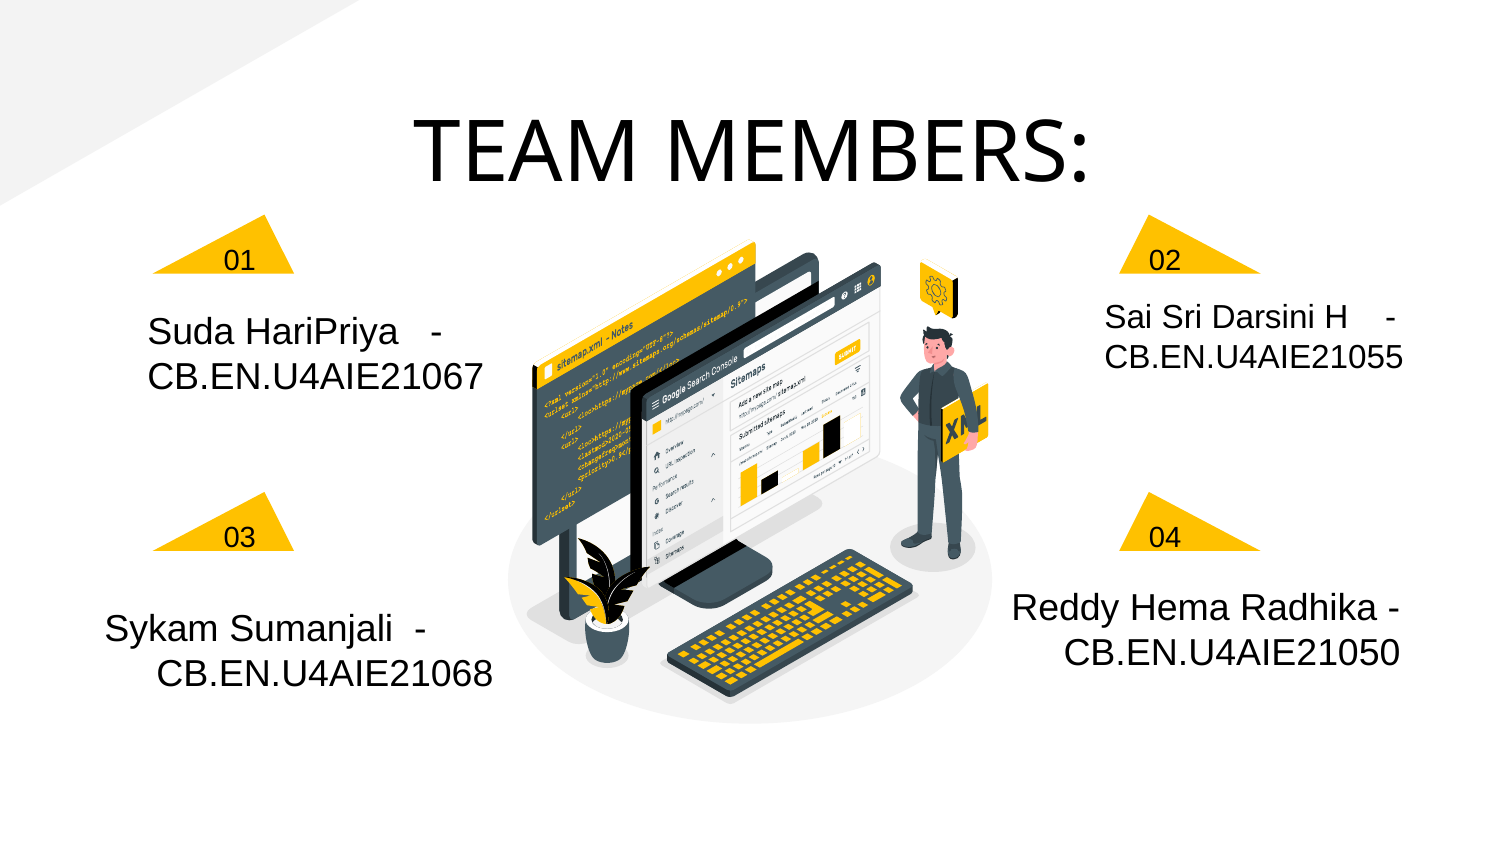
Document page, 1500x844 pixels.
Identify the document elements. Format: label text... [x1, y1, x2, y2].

text_box 03 [152, 491, 295, 551]
subtitle Suda HariPriya - CB.EN.U4AIE21067 [132, 293, 502, 410]
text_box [507, 239, 993, 724]
text_box 04 [1119, 491, 1261, 551]
subtitle Sykam Sumanjali - CB.EN.U4AIE21068 [66, 566, 506, 731]
text_box Sai Sri Darsini H - CB.EN.U4AIE21055 [1089, 288, 1439, 383]
subtitle Reddy Hema Radhika - CB.EN.U4AIE21050 [996, 552, 1432, 703]
text_box 01 [152, 214, 295, 274]
title TEAM MEMBERS: [88, 80, 1418, 175]
text_box 02 [1119, 214, 1261, 274]
